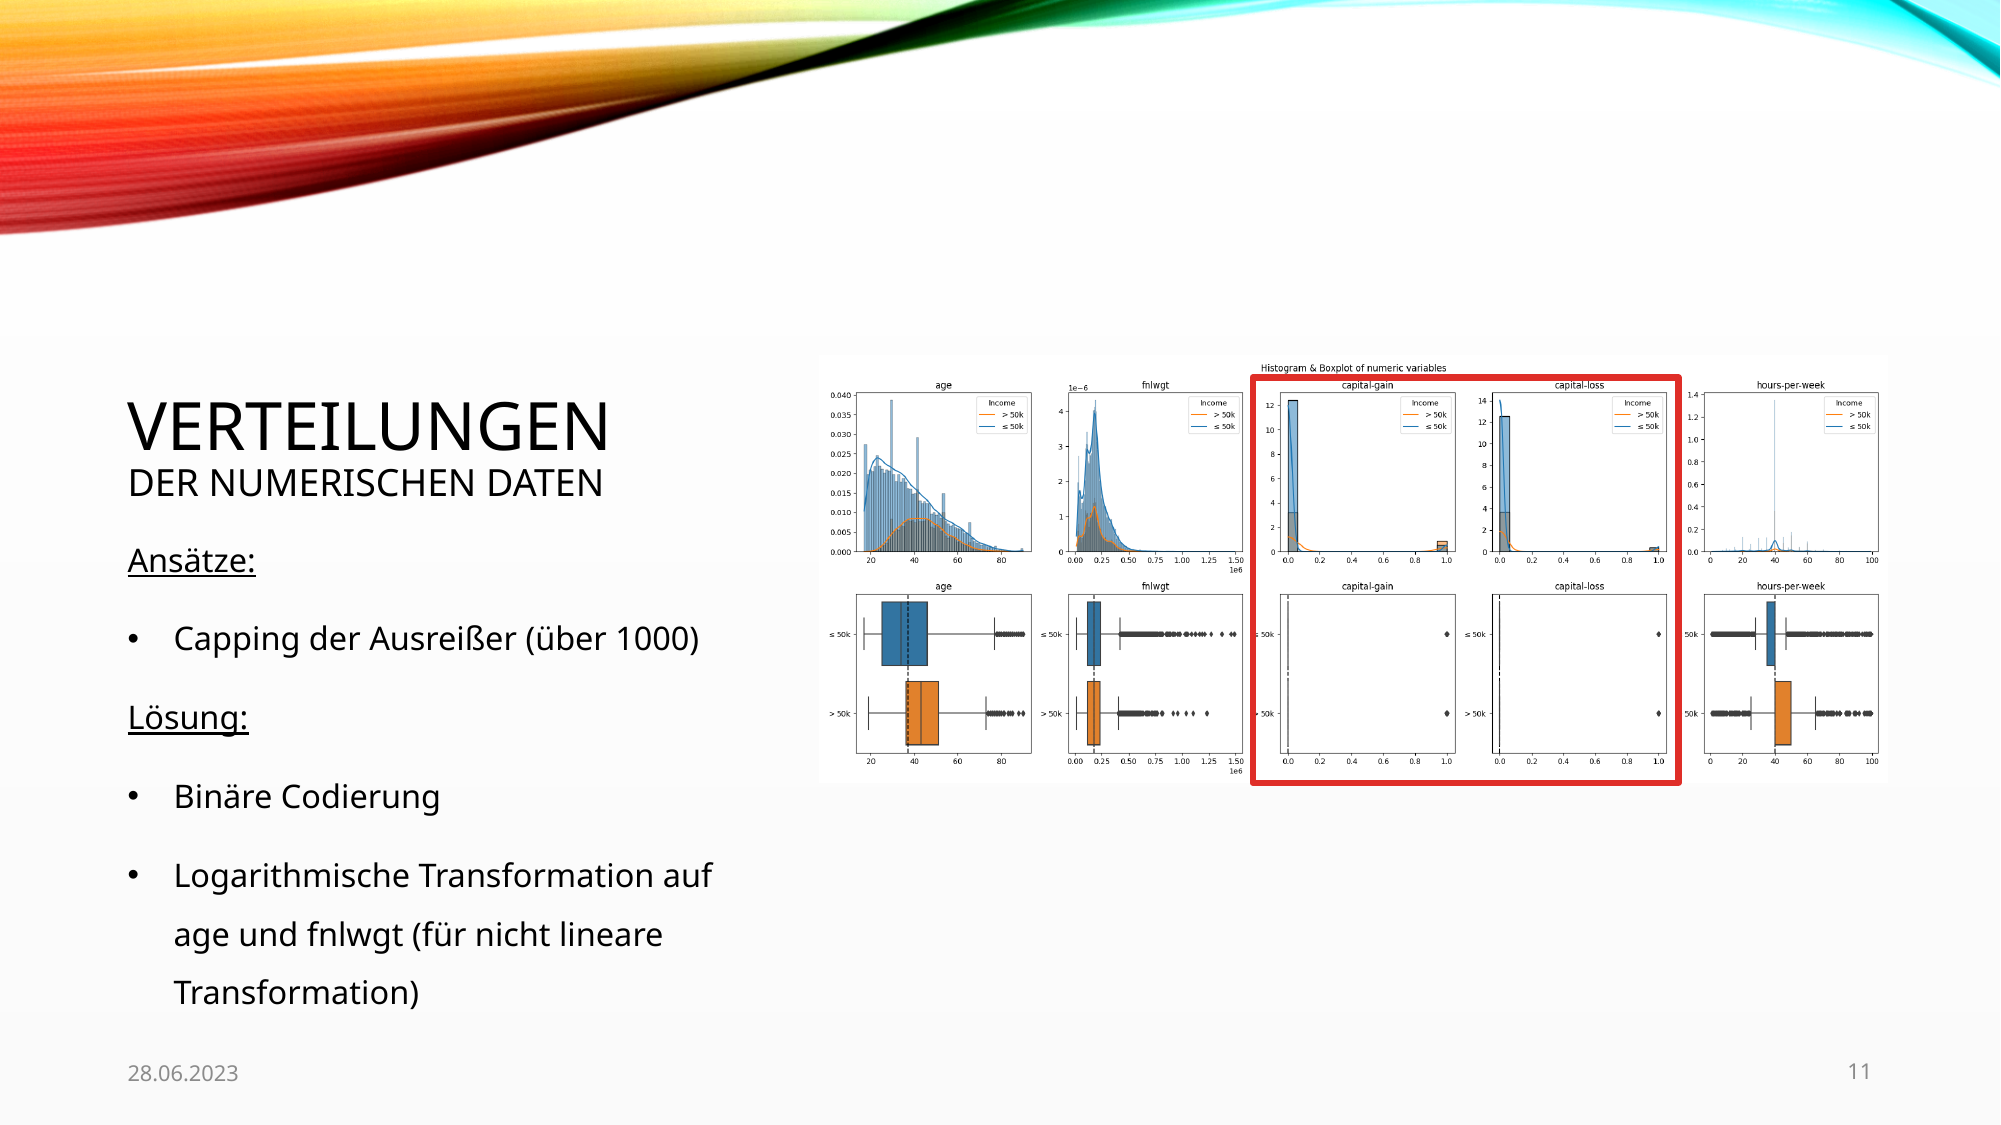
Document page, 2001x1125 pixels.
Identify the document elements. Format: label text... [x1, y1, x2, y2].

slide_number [112, 1042, 590, 1103]
title Verteilungen der numerischen Daten [112, 249, 788, 512]
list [819, 355, 1888, 784]
picture [0, 0, 2000, 237]
slide_number 11 [1437, 1042, 1888, 1103]
list Ansätze: Capping der Ausreißer (über 1000) Lösung: Binäre Codierung Logarithmische Transformation auf age und fnlwgt (für nicht lineare Transformation) [112, 512, 788, 1021]
